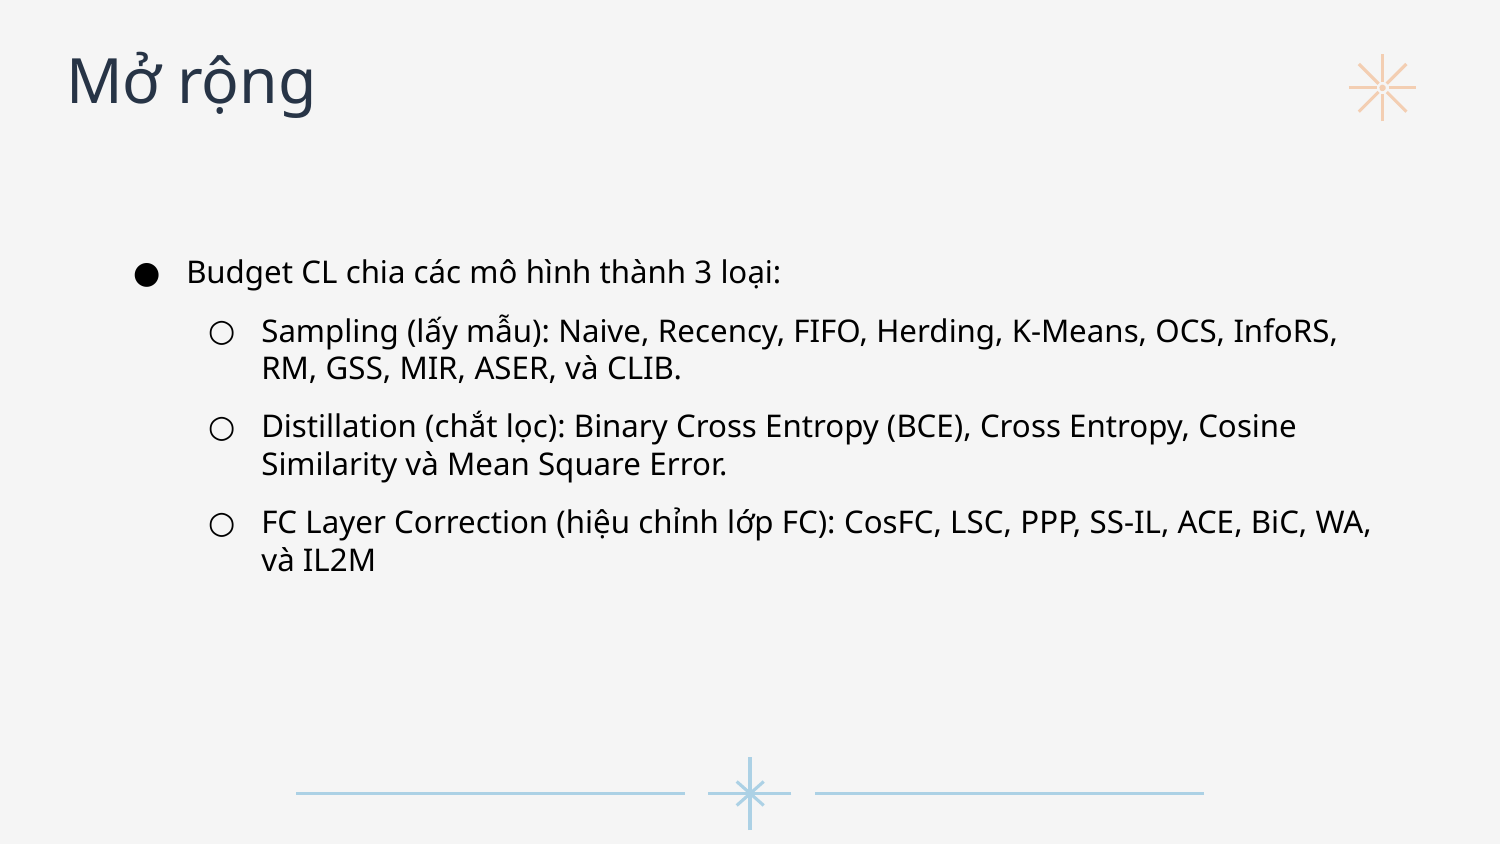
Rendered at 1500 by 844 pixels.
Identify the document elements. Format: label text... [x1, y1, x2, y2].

list Budget CL chia các mô hình thành 3 loại: Sampling (lấy mẫu): Naive, Recency, FIFO, Herding, K-Means, OCS, InfoRS, RM, GSS, MIR, ASER, và CLIB. Distillation (chắt lọc): Binary Cross Entropy (BCE), Cross Entropy, Cosine Similarity và Mean Square Error. FC Layer Correction (hiệu chỉnh lớp FC): CosFC, LSC, PPP, SS-IL, ACE, BiC, WA, và IL2M [96, 237, 1404, 606]
title Mở rộng [51, 36, 1449, 131]
